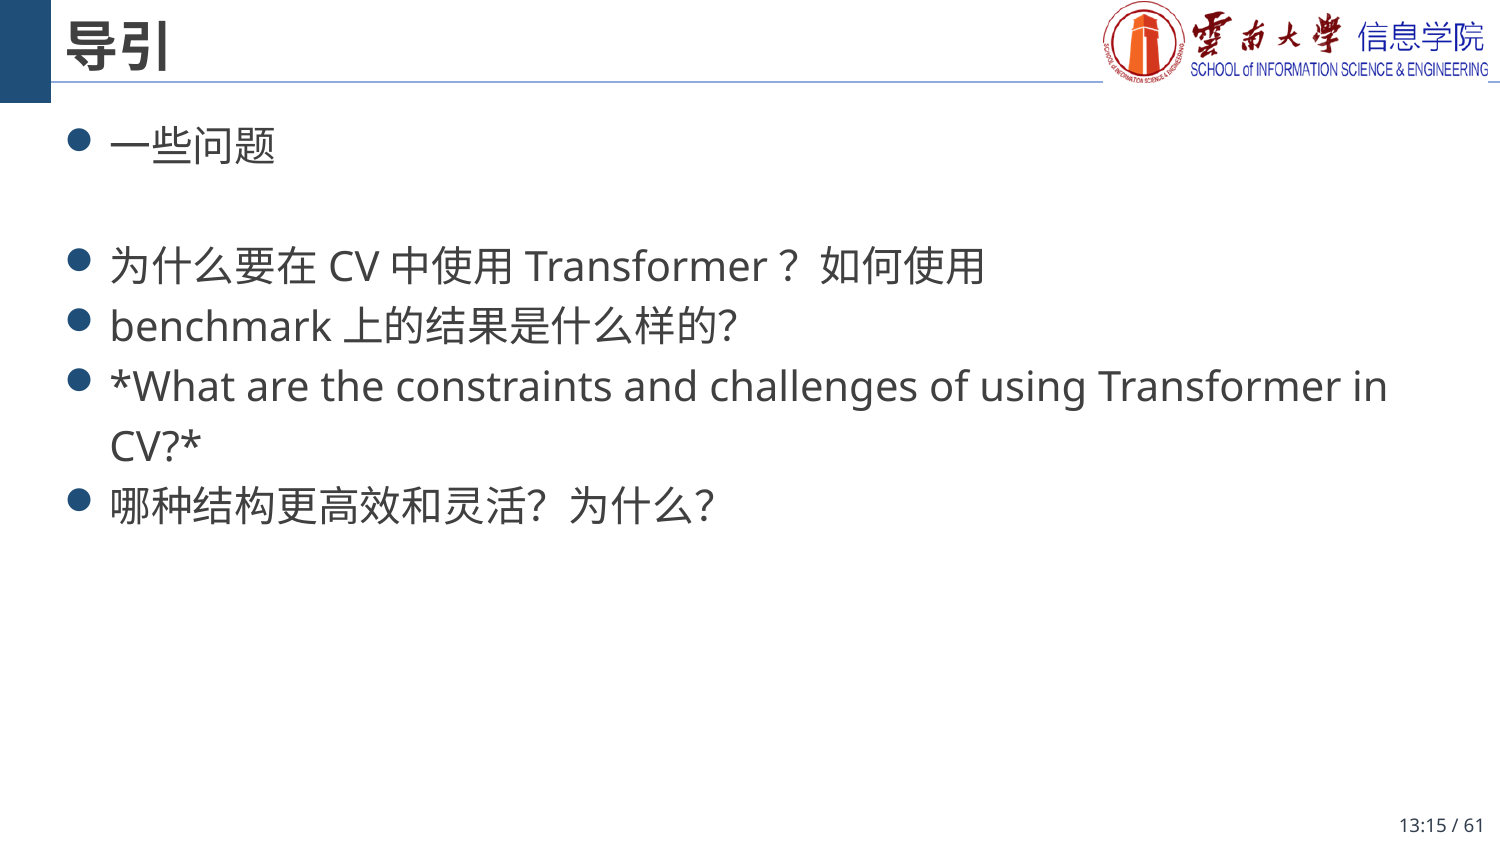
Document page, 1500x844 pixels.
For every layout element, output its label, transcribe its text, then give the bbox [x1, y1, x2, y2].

list 一些问题 为什么要在CV中使用Transformer？如何使用 benchmark上的结果是什么样的？ *What are the constraints and challenges of using Transformer in CV?* 哪种结构更高效和灵活？为什么？ [49, 102, 1448, 779]
title 导引 [49, 10, 886, 85]
picture [1103, 1, 1488, 83]
